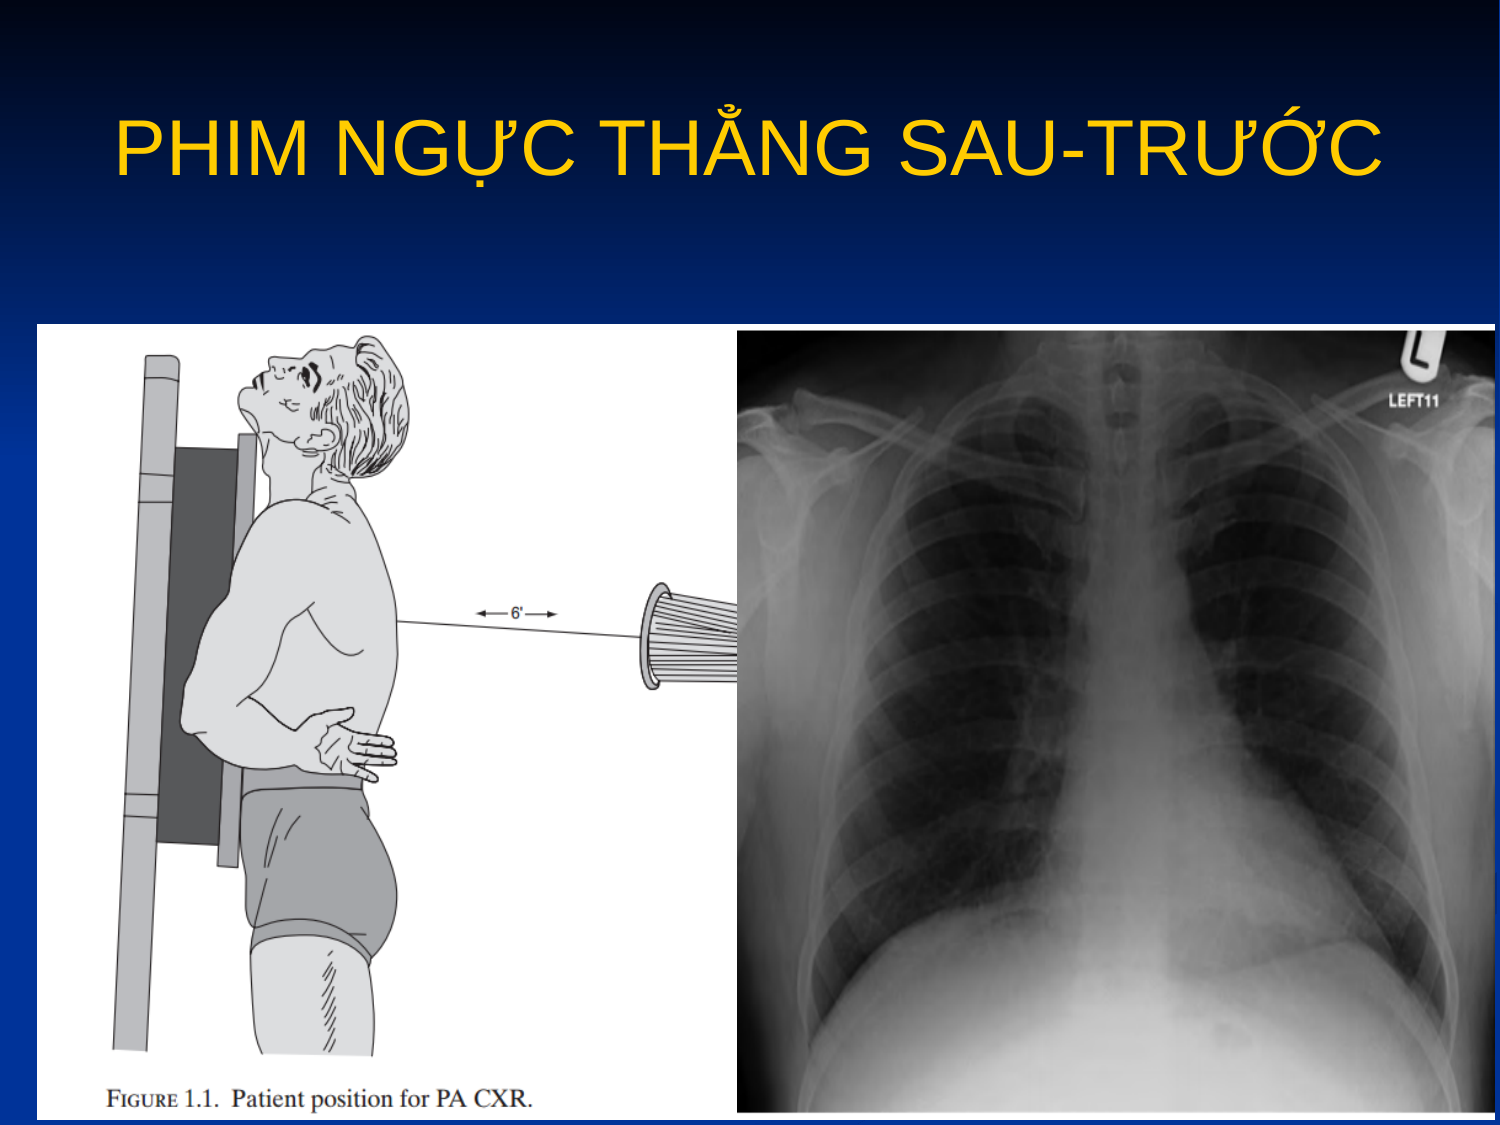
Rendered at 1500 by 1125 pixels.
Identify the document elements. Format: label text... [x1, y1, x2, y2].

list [737, 324, 1495, 1120]
title PHIM NGỰC THẲNG SAU-TRƯỚC [74, 49, 1426, 238]
picture [37, 324, 737, 1120]
